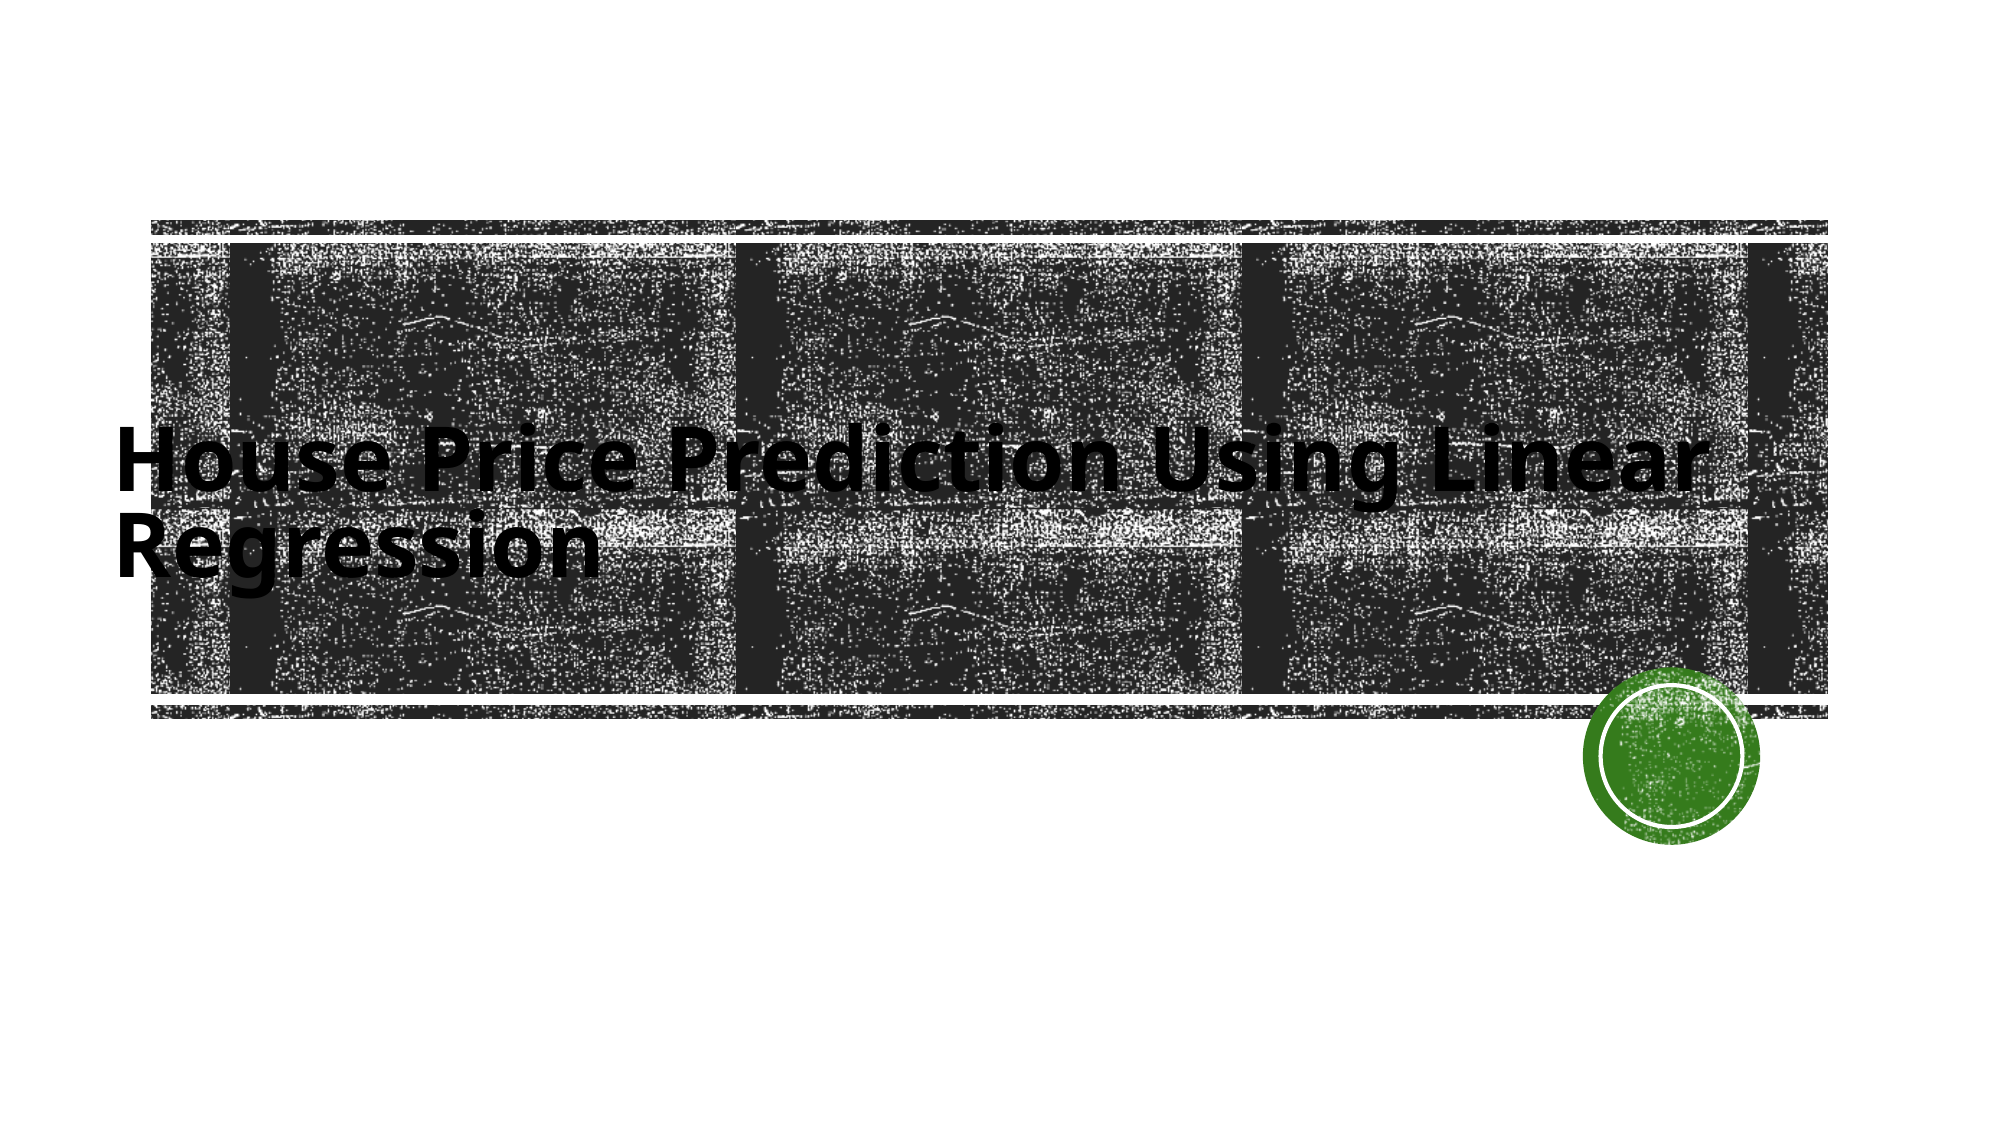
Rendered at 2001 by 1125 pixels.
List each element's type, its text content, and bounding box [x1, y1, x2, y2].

title House Price Prediction Using Linear Regression [97, 413, 1857, 712]
